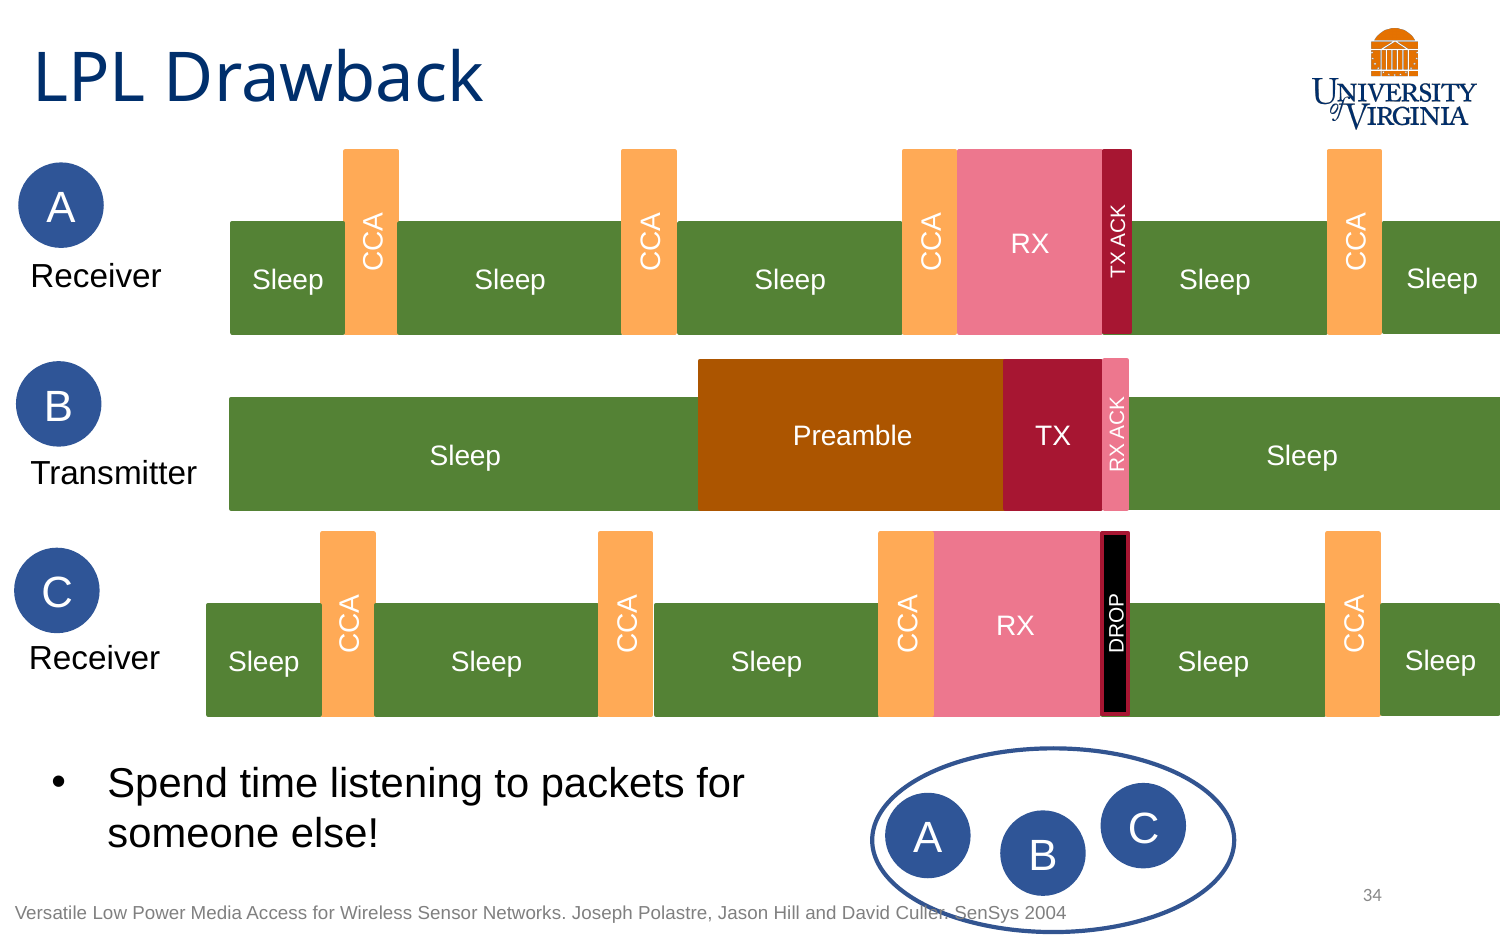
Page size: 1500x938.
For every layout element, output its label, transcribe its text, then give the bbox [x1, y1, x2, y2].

text_box Versatile Low Power Media Access for Wireless Sensor Networks. Joseph Polastre, Jason Hill and David Culler. SenSys 2004 [0, 892, 1125, 931]
text_box Sleep [229, 397, 698, 511]
text_box CCA [320, 531, 376, 717]
text_box [870, 746, 1237, 927]
text_box CCA [902, 149, 957, 335]
text_box Sleep [1100, 603, 1325, 717]
text_box Sleep [1380, 603, 1500, 716]
text_box TX [1003, 359, 1102, 511]
text_box A [16, 160, 106, 251]
text_box Sleep [1102, 221, 1327, 335]
text_box RX [957, 149, 1102, 335]
text_box C [12, 545, 102, 636]
text_box Sleep [1382, 221, 1500, 334]
text_box CCA [621, 149, 677, 335]
text_box Sleep [397, 221, 621, 335]
text_box TX ACK [1102, 149, 1132, 334]
text_box Sleep [1129, 397, 1500, 510]
text_box Sleep [230, 221, 345, 335]
text_box DROP [1100, 531, 1130, 716]
text_box Receiver [14, 629, 206, 684]
text_box RX ACK [1102, 358, 1129, 511]
text_box CCA [1327, 149, 1382, 335]
picture [1312, 28, 1477, 130]
text_box Receiver [15, 246, 230, 302]
text_box Sleep [206, 603, 322, 717]
text_box CCA [878, 531, 934, 717]
text_box CCA [343, 149, 399, 335]
text_box RX [934, 531, 1100, 717]
text_box Sleep [654, 603, 878, 717]
text_box Preamble [698, 359, 1003, 511]
text_box [1006, 931, 1101, 935]
text_box CCA [598, 531, 653, 717]
text_box B [13, 359, 104, 449]
title LPL Drawback [17, 14, 1297, 145]
text_box Sleep [374, 603, 598, 717]
list Spend time listening to packets for someone else! [17, 748, 837, 892]
text_box CCA [1325, 531, 1381, 717]
text_box Sleep [677, 221, 902, 335]
slide_number 34 [1156, 868, 1397, 919]
text_box Transmitter [15, 443, 229, 499]
